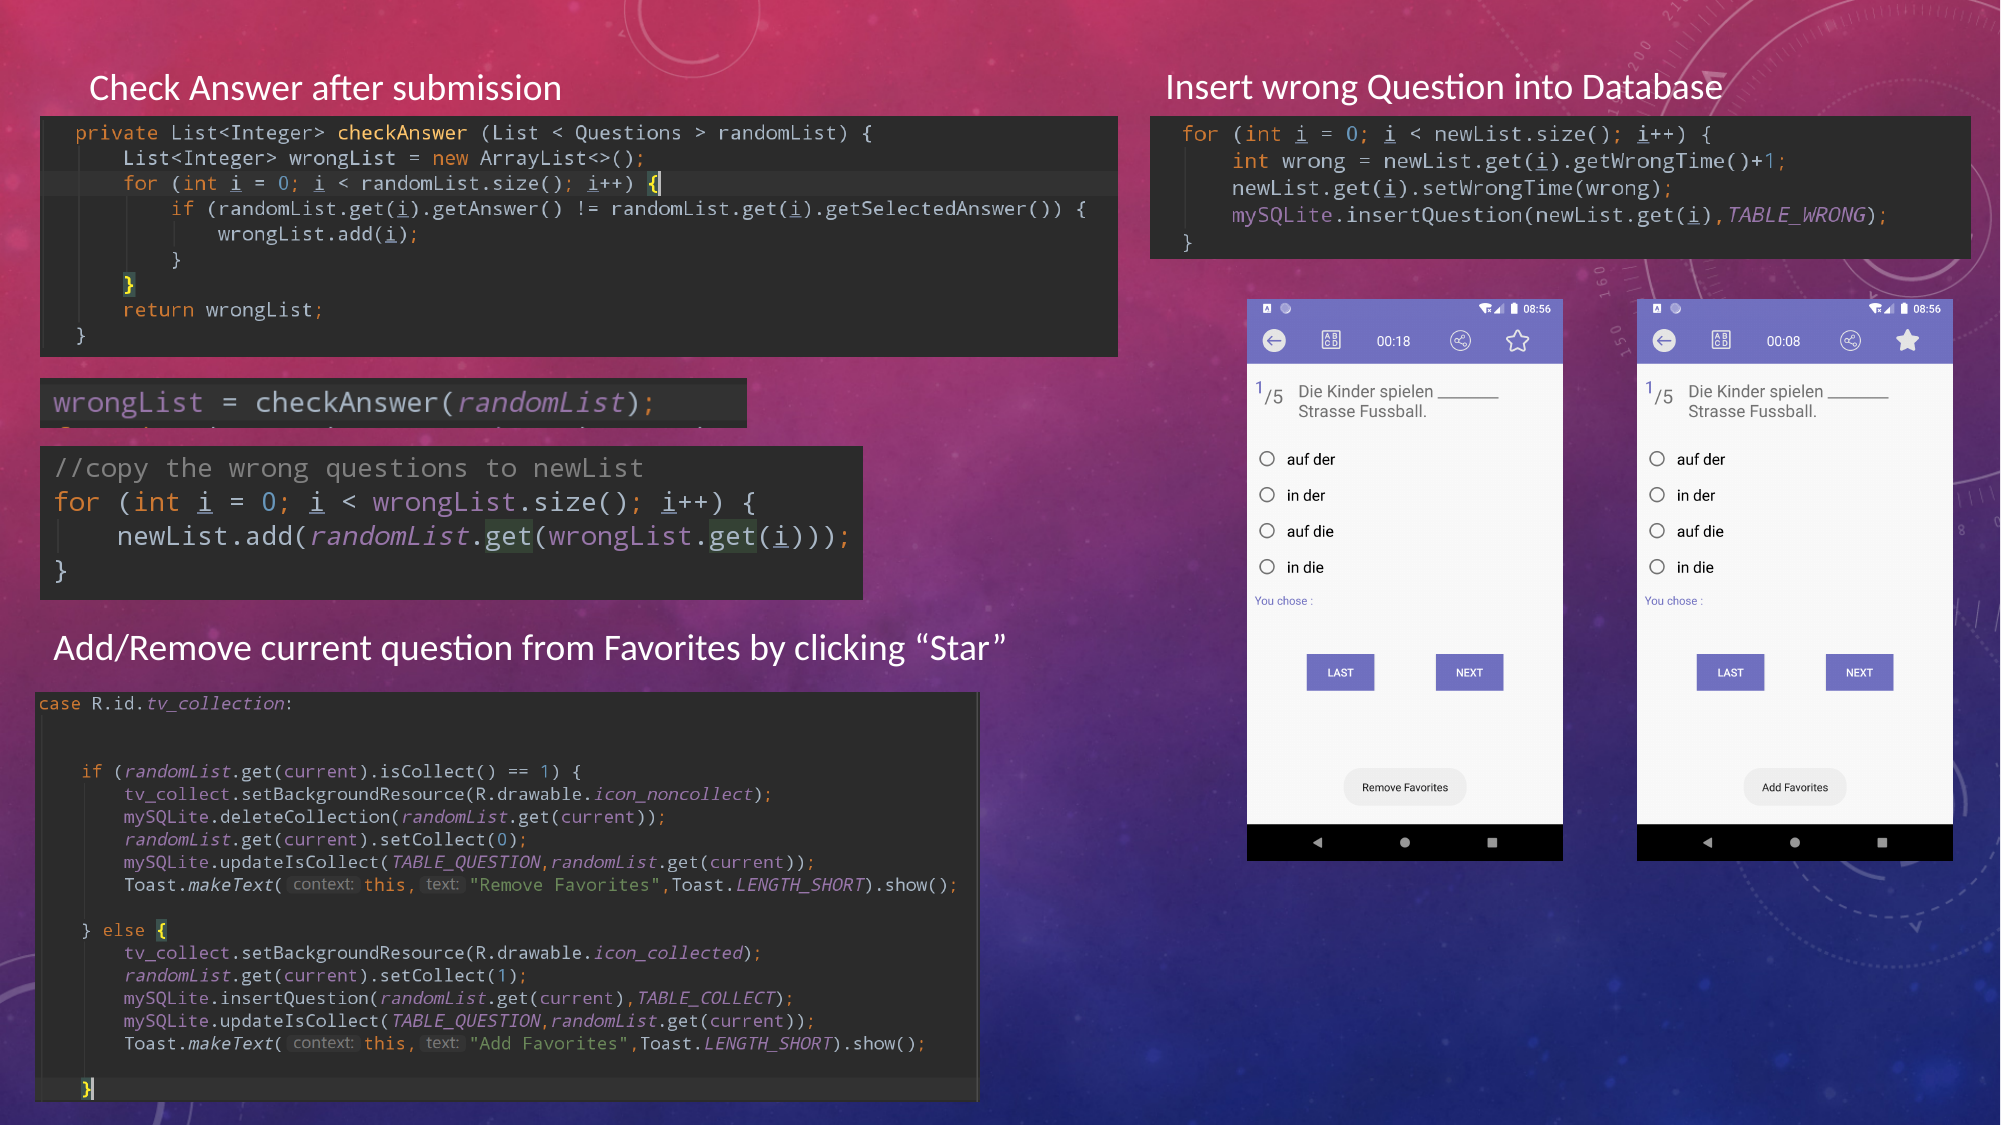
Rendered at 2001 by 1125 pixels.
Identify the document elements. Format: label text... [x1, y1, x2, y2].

text_box Insert wrong Question into Database [1150, 54, 1855, 115]
text_box Check Answer after submission [74, 55, 578, 115]
picture [0, 0, 2001, 1125]
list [1150, 115, 1971, 259]
text_box Add/Remove current question from Favorites by clicking “Star” [38, 615, 1024, 676]
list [1637, 299, 1953, 861]
